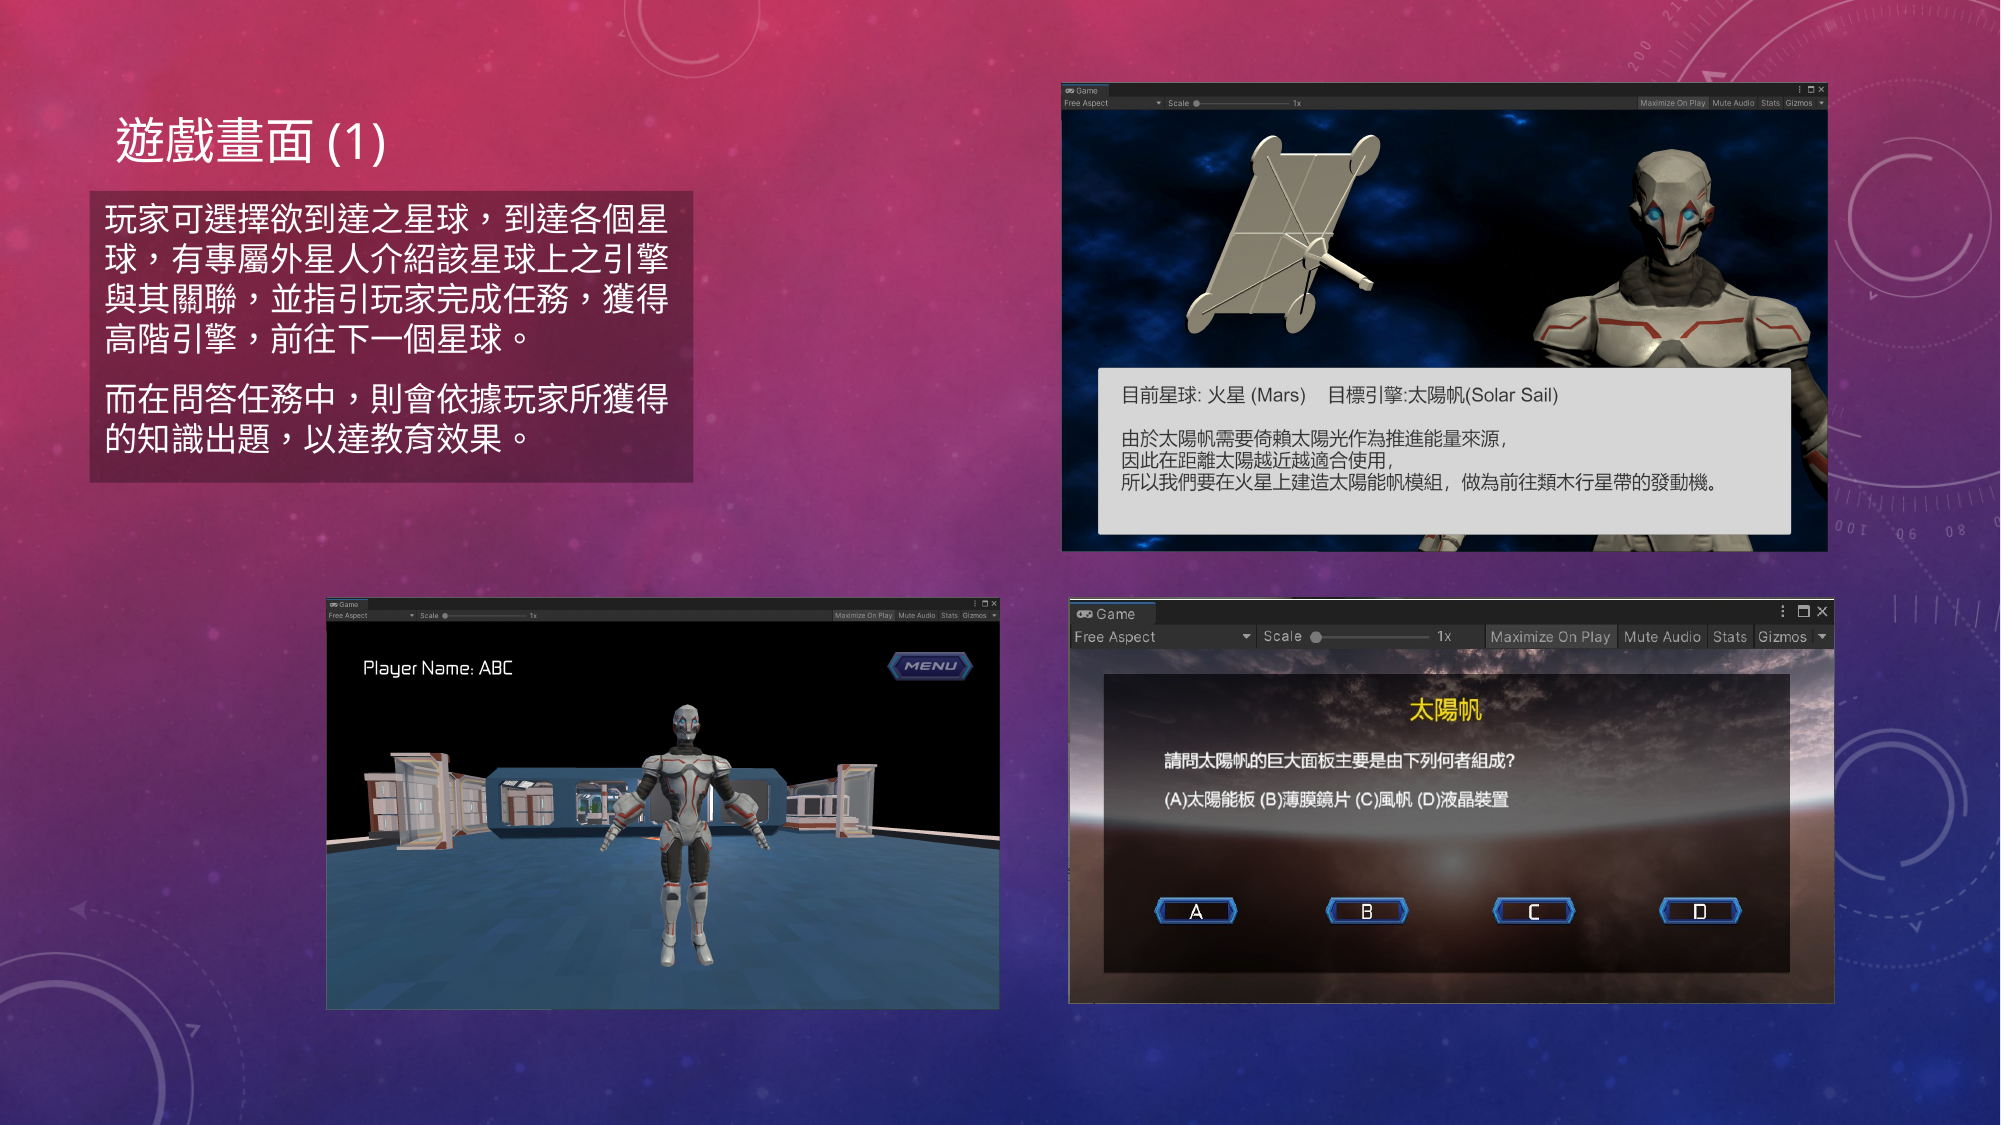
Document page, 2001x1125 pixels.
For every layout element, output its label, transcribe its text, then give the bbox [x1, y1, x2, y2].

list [326, 597, 1000, 1010]
title 遊戲畫面(1) [100, 94, 479, 178]
list 玩家可選擇欲到達之星球，到達各個星球，有專屬外星人介紹該星球上之引擎與其關聯，並指引玩家完成任務，獲得高階引擎，前往下一個星球。 而在問答任務中，則會依據玩家所獲得的知識出題，以達教育效果。 [89, 190, 694, 483]
picture [0, 0, 2001, 1125]
